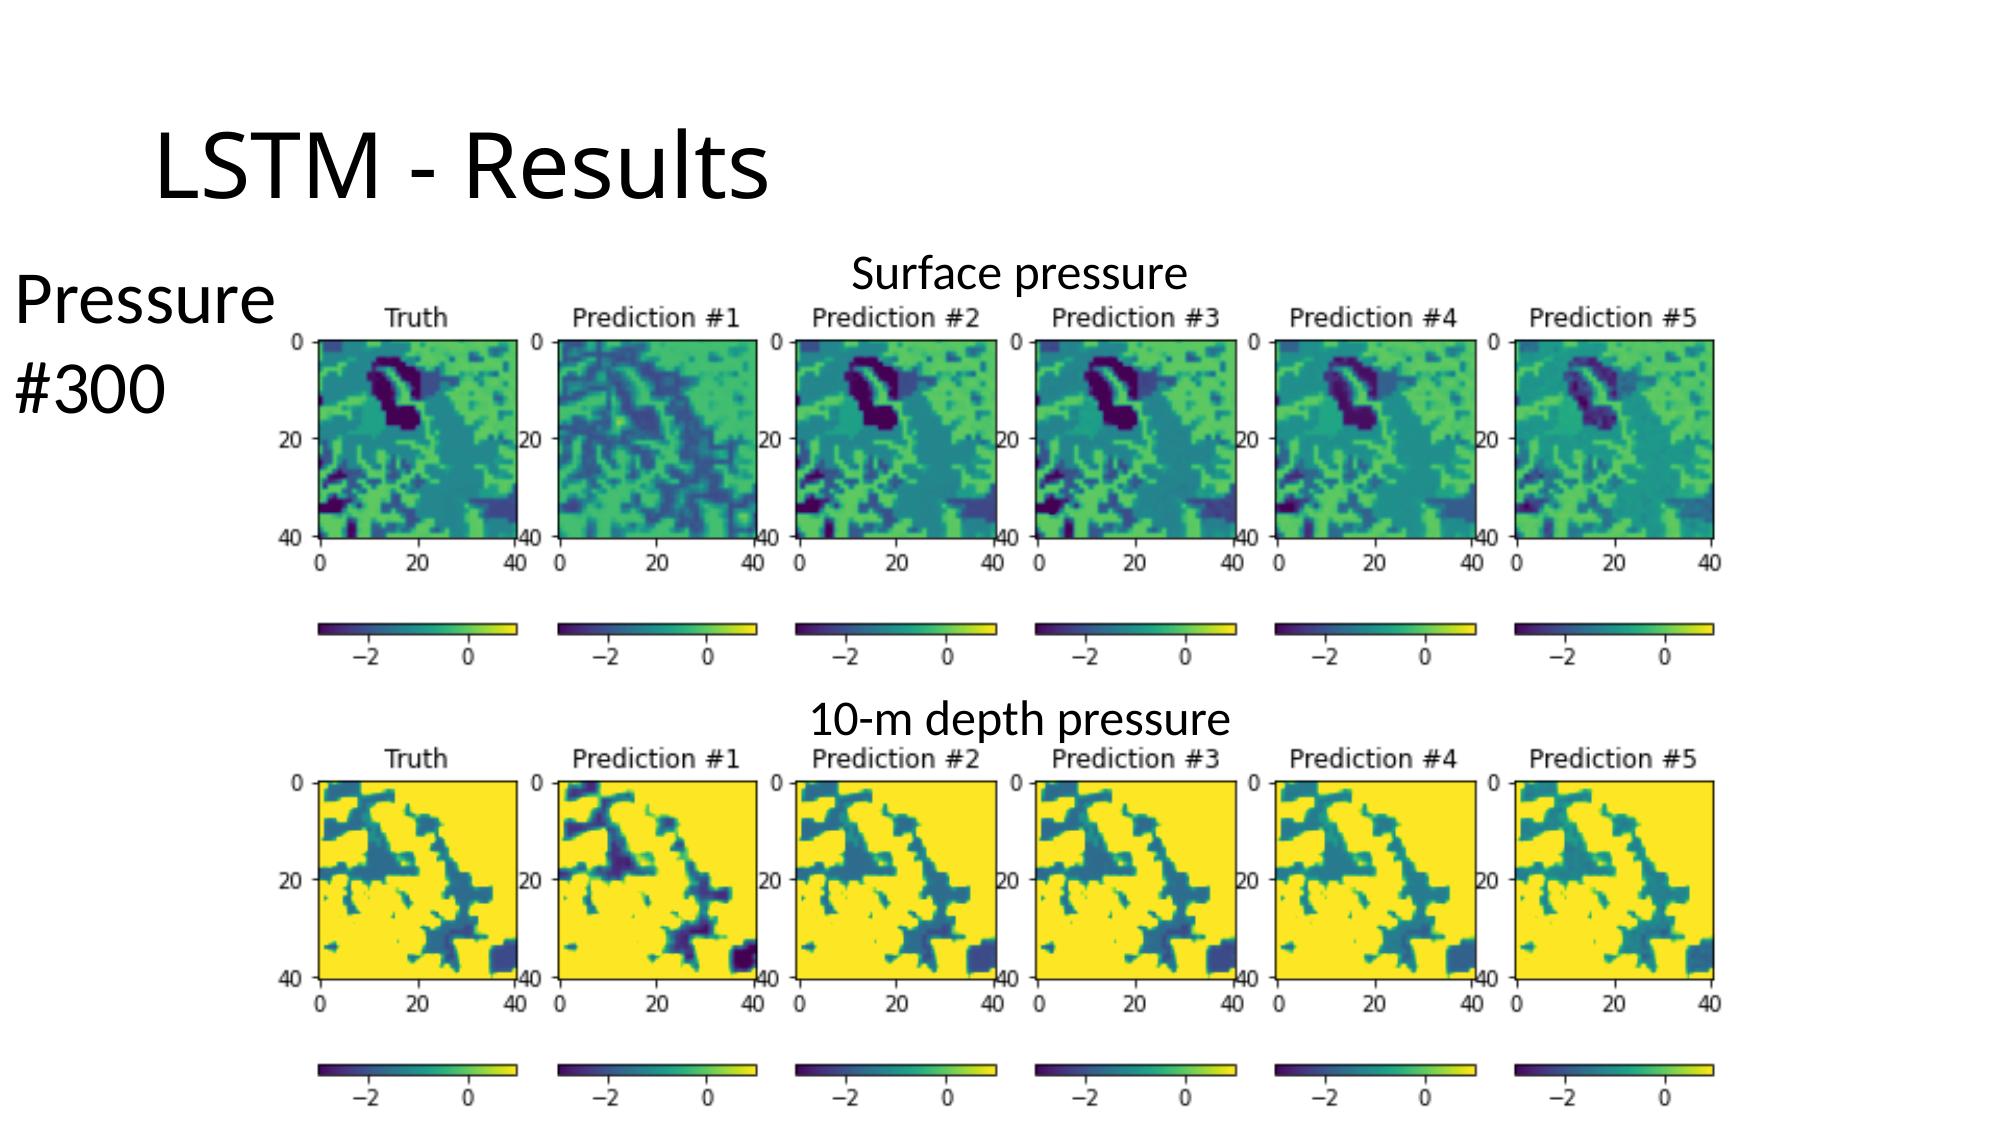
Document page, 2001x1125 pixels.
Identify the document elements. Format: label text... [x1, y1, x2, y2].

text_box Surface pressure [771, 231, 1269, 292]
picture [262, 733, 1738, 1125]
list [262, 292, 1738, 684]
title LSTM - Results [137, 59, 1863, 278]
text_box 10-m depth pressure [771, 684, 1269, 733]
text_box Pressure #300 [0, 241, 455, 437]
